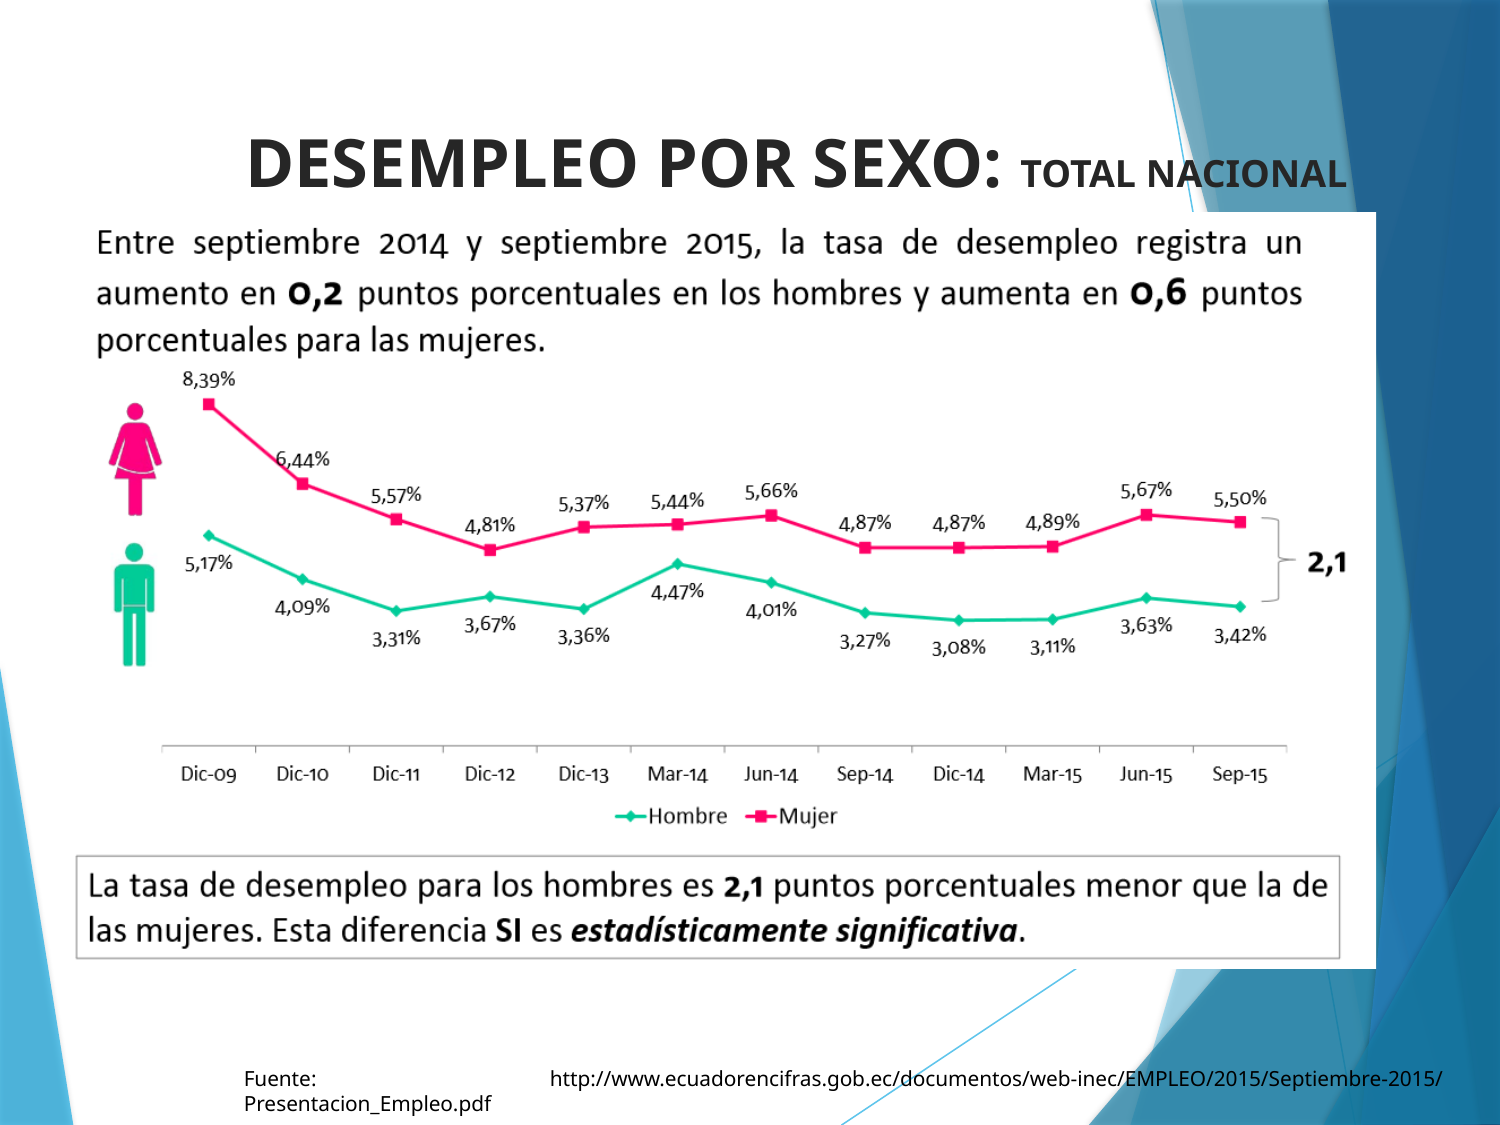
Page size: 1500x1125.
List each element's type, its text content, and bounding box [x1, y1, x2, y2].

picture [58, 212, 1377, 970]
text_box DESEMPLEO POR SEXO: TOTAL NACIONAL [230, 113, 1376, 209]
text_box Fuente: http://www.ecuadorencifras.gob.ec/documentos/web-inec/EMPLEO/2015/Septiembre-2015/Presentacion_Empleo.pdf [229, 1058, 1458, 1124]
